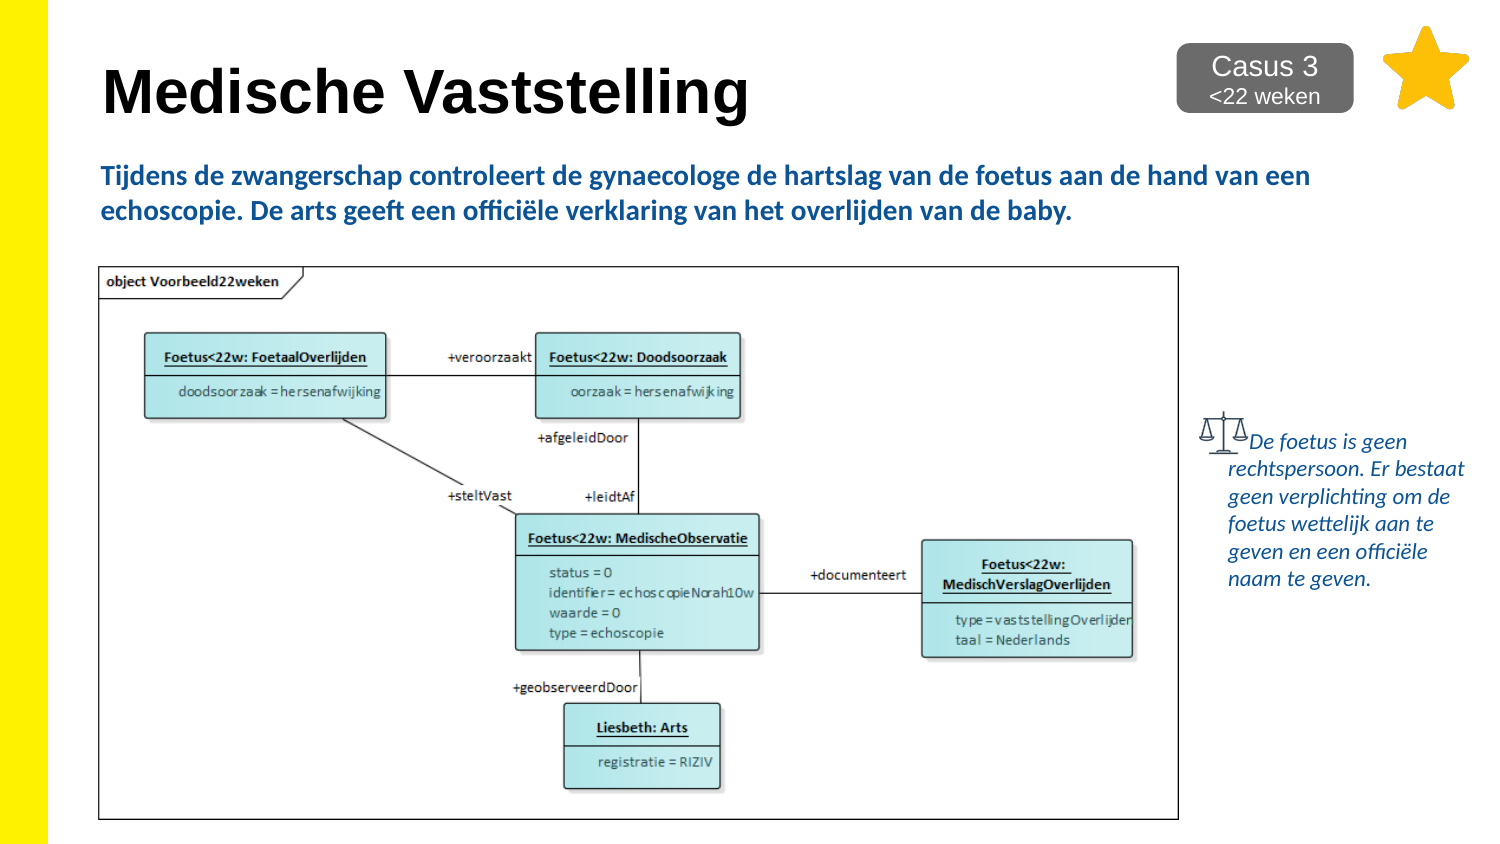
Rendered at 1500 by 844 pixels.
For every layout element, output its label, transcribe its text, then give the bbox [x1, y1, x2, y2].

text_box Tijdens de zwangerschap controleert de gynaecologe de hartslag van de foetus aan de hand van een echoscopie. De arts geeft een officiële verklaring van het overlijden van de baby. [85, 141, 1367, 242]
picture [1195, 406, 1252, 459]
picture [1383, 24, 1469, 111]
picture [97, 265, 1179, 820]
text_box Casus 3 <22 weken [1176, 43, 1354, 113]
text_box Medische Vaststelling [90, 45, 1436, 135]
text_box De foetus is geen rechtspersoon. Er bestaat geen verplichting om de foetus wettelijk aan te geven en een officiële naam te geven. [1213, 419, 1490, 599]
